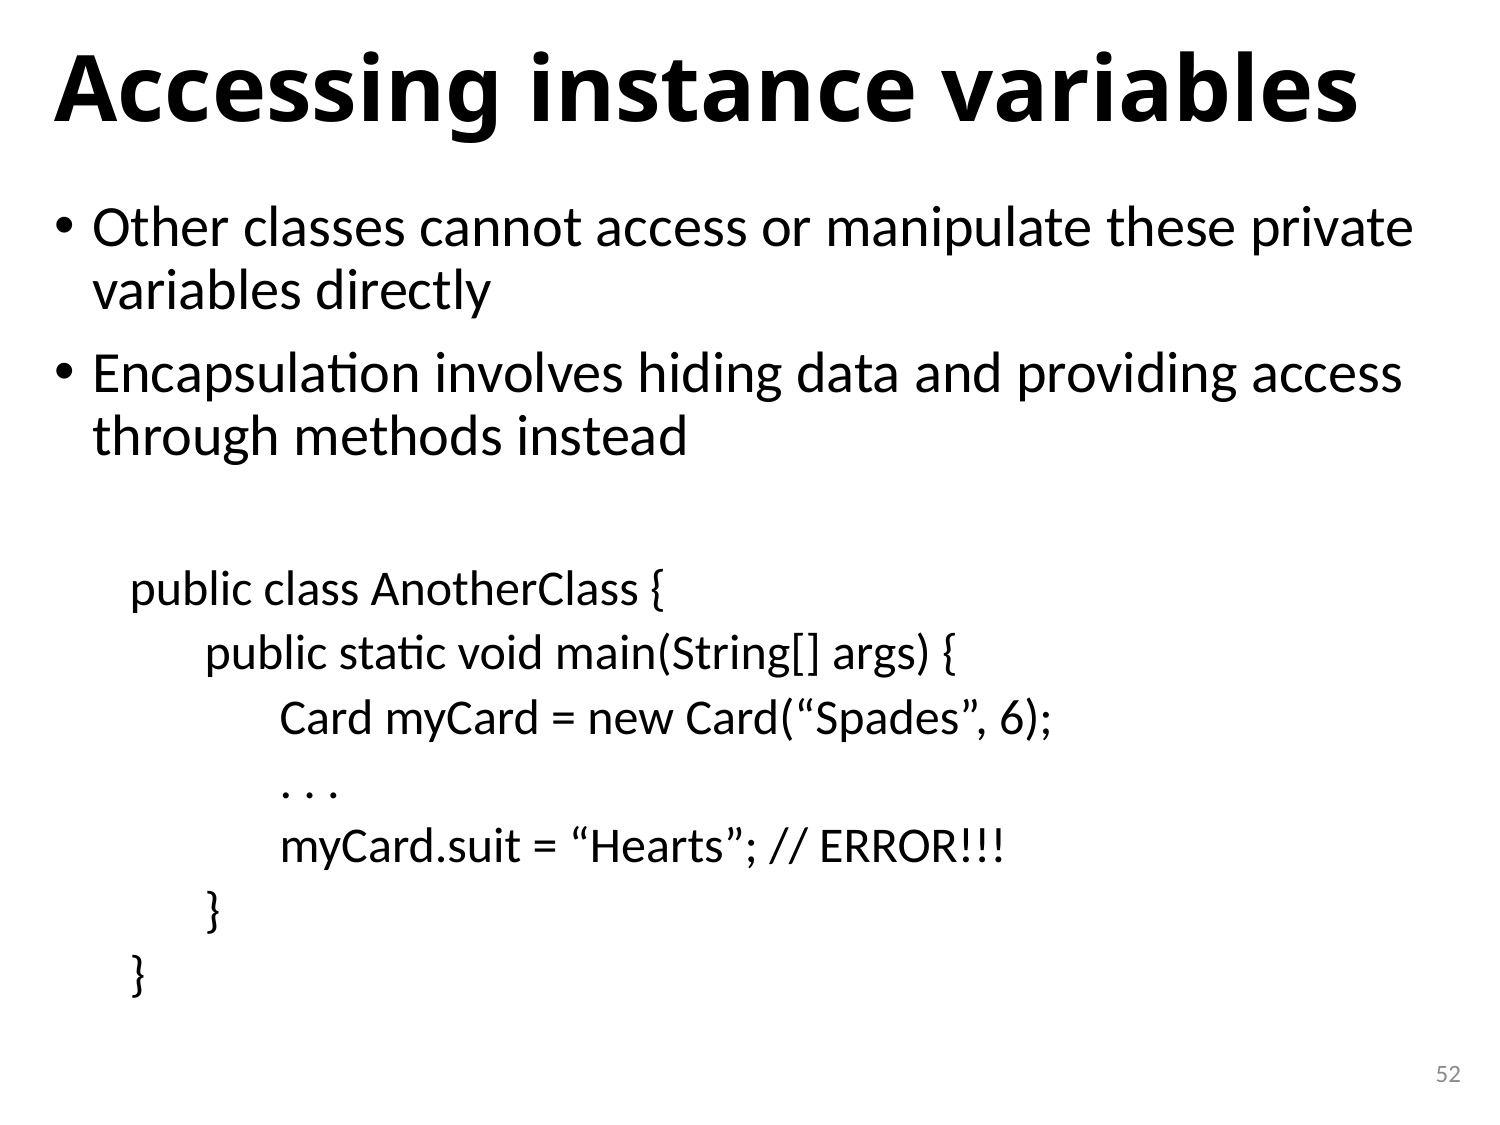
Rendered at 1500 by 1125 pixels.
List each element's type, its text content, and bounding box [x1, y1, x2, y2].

title Accessing instance variables [39, 22, 1461, 161]
list Other classes cannot access or manipulate these private variables directly Encapsulation involves hiding data and providing access through methods instead public class AnotherClass { public static void main(String[] args) { Card myCard = new Card(“Spades”, 6); . . . myCard.suit = “Hearts”; // ERROR!!! } } [39, 188, 1461, 1085]
slide_number 52 [1138, 1042, 1477, 1103]
